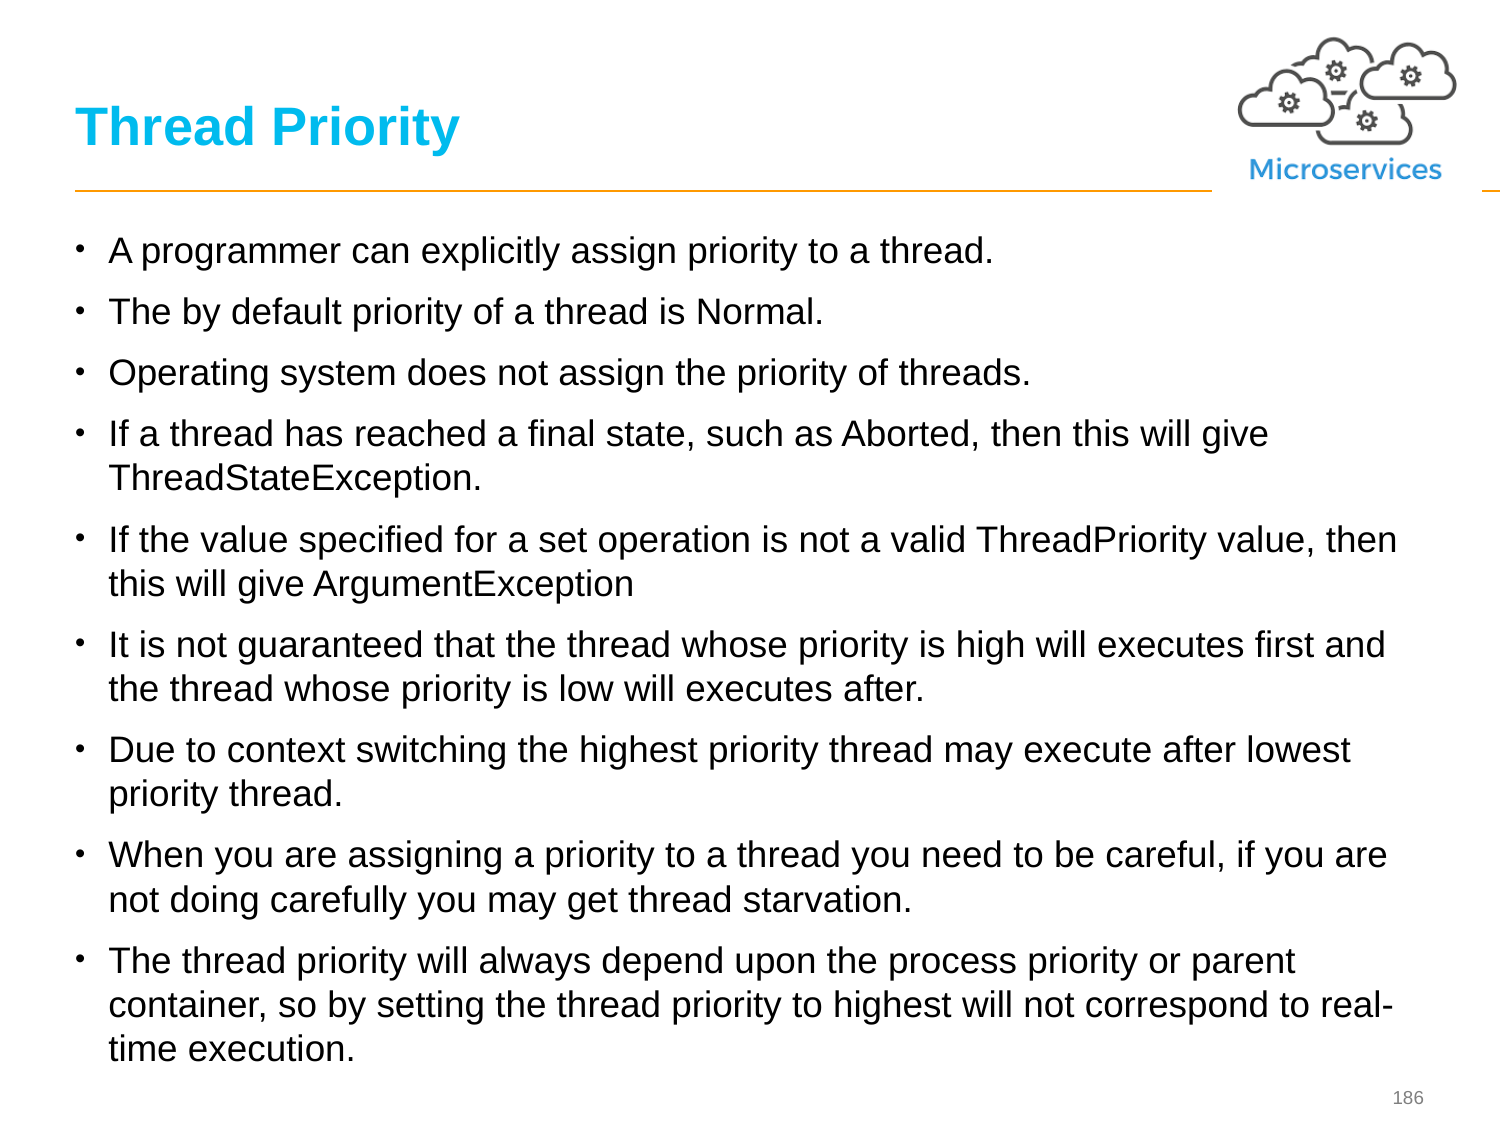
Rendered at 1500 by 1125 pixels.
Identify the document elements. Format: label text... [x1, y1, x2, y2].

picture [1212, 1, 1482, 203]
list A programmer can explicitly assign priority to a thread. The by default priority of a thread is Normal. Operating system does not assign the priority of threads. If a thread has reached a final state, such as Aborted, then this will give ThreadStateException. If the value specified for a set operation is not a valid ThreadPriority value, then this will give ArgumentException It is not guaranteed that the thread whose priority is high will executes first and the thread whose priority is low will executes after. Due to context switching the highest priority thread may execute after lowest priority thread. When you are assigning a priority to a thread you need to be careful, if you are not doing carefully you may get thread starvation. The thread priority will always depend upon the process priority or parent container, so by setting the thread priority to highest will not correspond to real-time execution. [75, 226, 1425, 1075]
title Thread Priority [75, 27, 1422, 157]
